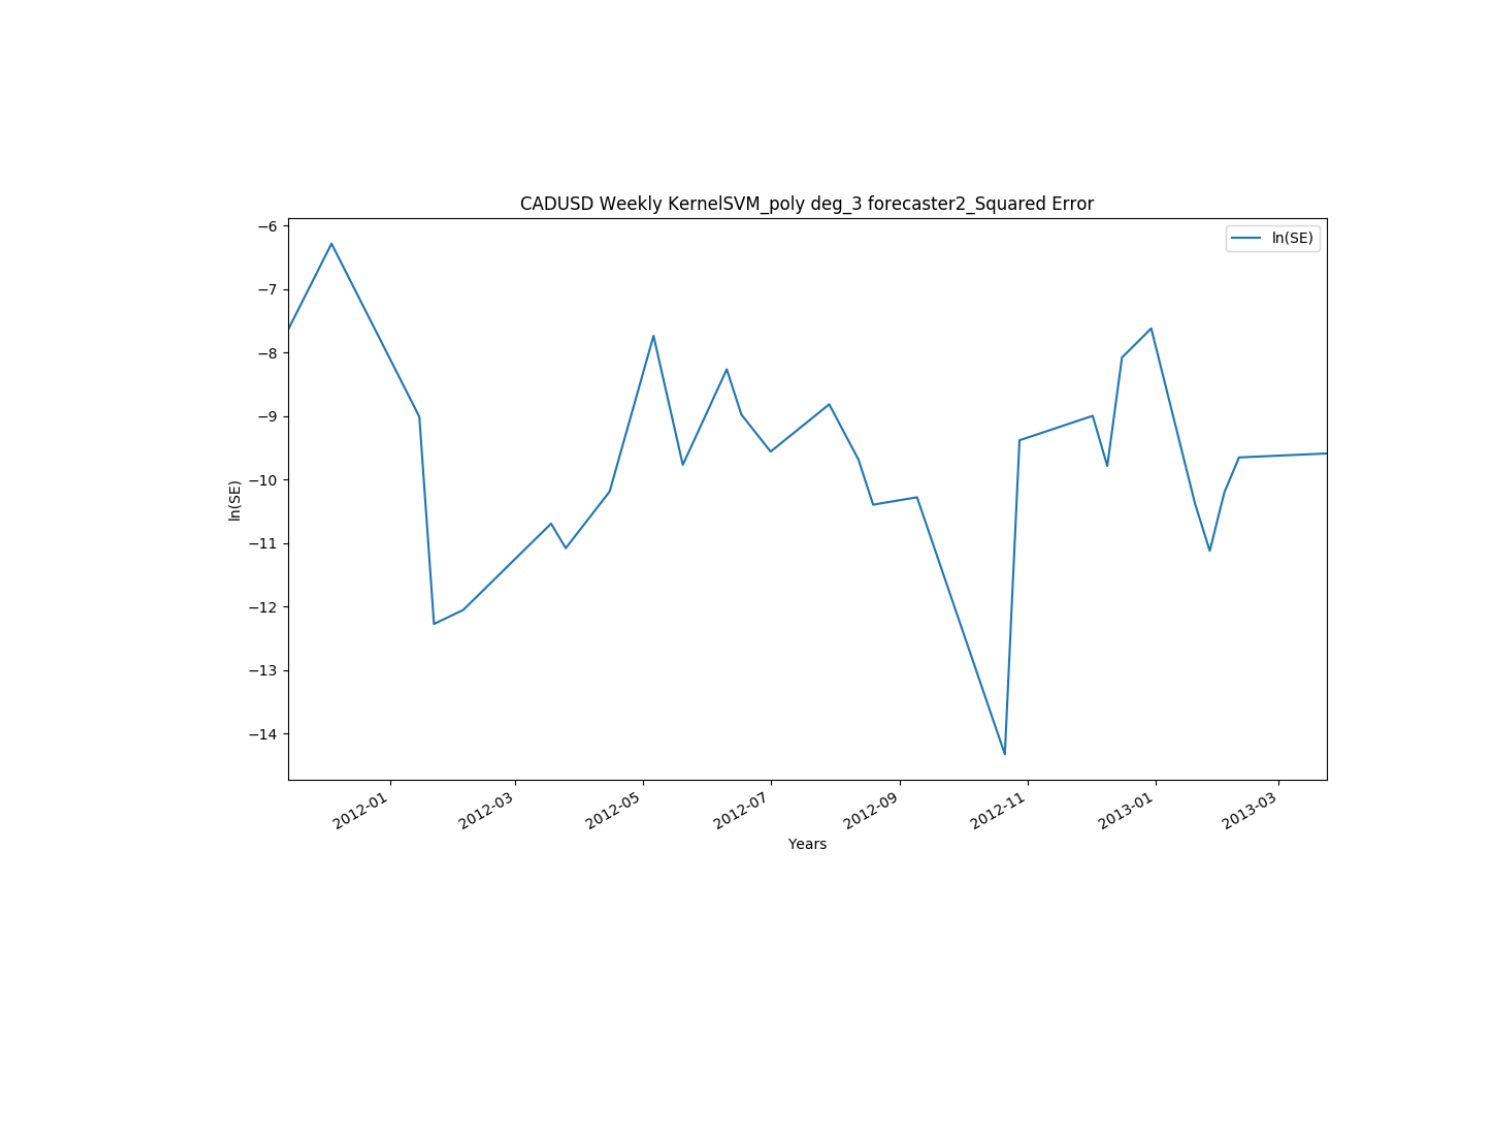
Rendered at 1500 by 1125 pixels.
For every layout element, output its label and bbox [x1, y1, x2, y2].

picture [119, 119, 1461, 946]
